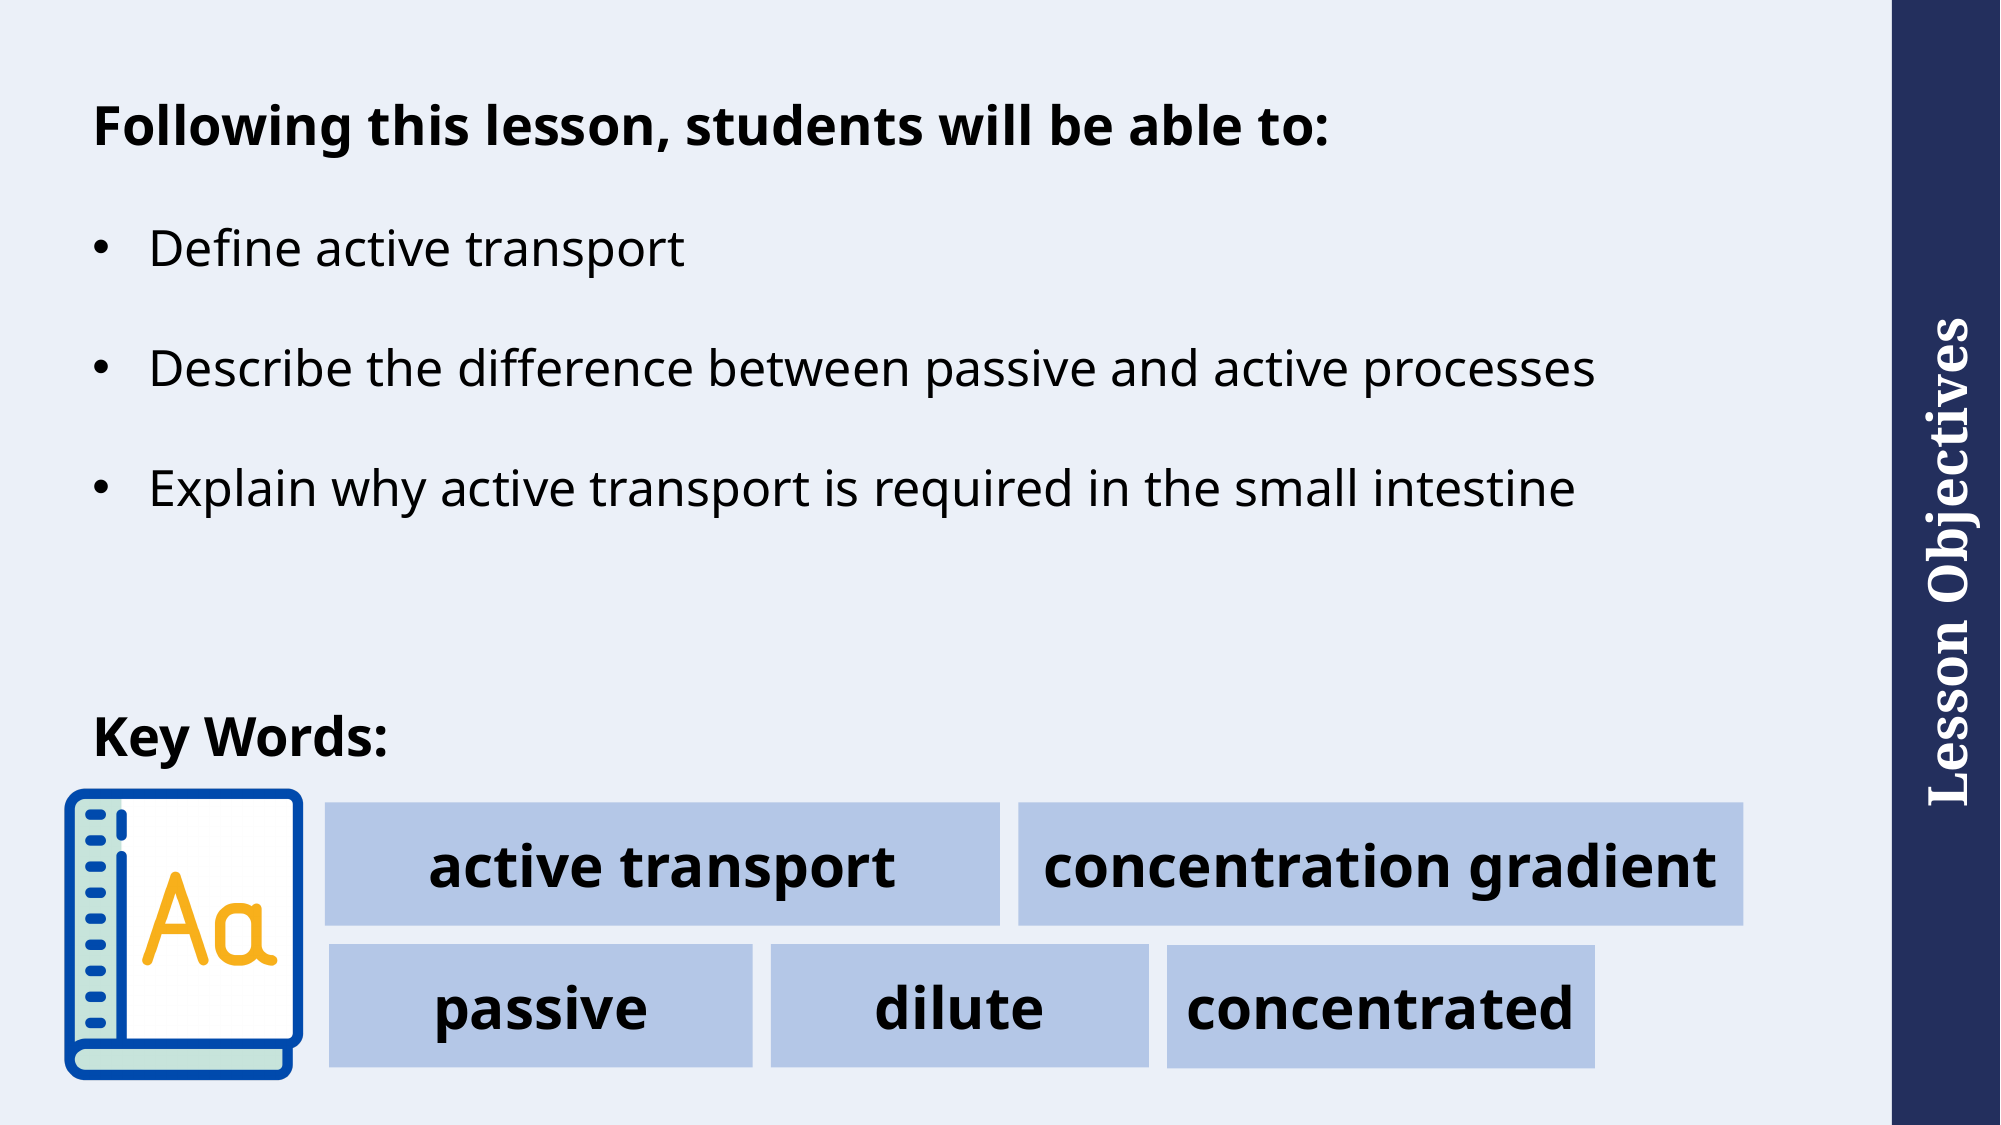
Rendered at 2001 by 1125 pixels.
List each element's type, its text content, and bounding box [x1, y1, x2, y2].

text_box active transport [406, 801, 1001, 927]
text_box dilute [770, 943, 1150, 1068]
picture [0, 777, 406, 1095]
text_box concentration gradient [1017, 801, 1744, 927]
text_box concentrated [1166, 944, 1596, 1069]
text_box Following this lesson, students will be able to: [77, 91, 1428, 210]
text_box Define active transport Describe the difference between passive and active processes Explain why active transport is required in the small intestine [77, 209, 1820, 524]
text_box passive [406, 943, 754, 1068]
text_box Key Words: [77, 702, 1428, 821]
